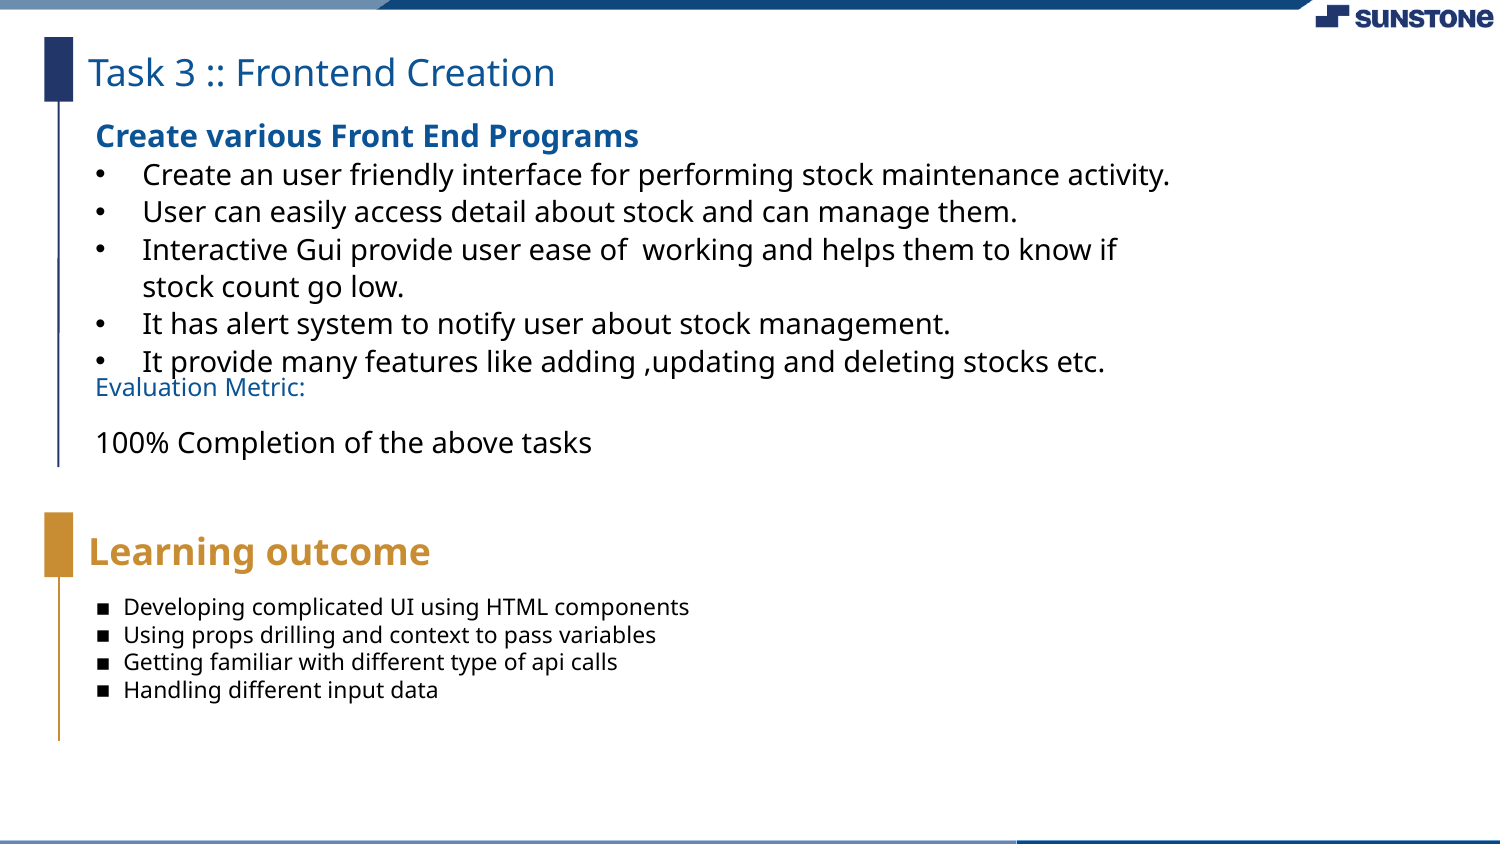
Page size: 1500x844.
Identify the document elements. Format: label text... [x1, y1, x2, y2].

text_box 100% Completion of the above tasks [80, 417, 834, 469]
text_box Learning outcome [73, 520, 505, 573]
picture [0, 0, 1500, 844]
list Create various Front End Programs Create an user friendly interface for performing stock maintenance activity. User can easily access detail about stock and can manage them. Interactive Gui provide user ease of working and helps them to know if stock count go low. It has alert system to notify user about stock management. It provide many features like adding ,updating and deleting stocks etc. [80, 106, 1211, 373]
list Developing complicated UI using HTML components Using props drilling and context to pass variables Getting familiar with different type of api calls Handling different input data [80, 585, 1237, 742]
text_box Evaluation Metric: [80, 364, 834, 417]
text_box Task 3 :: Frontend Creation [73, 41, 701, 94]
